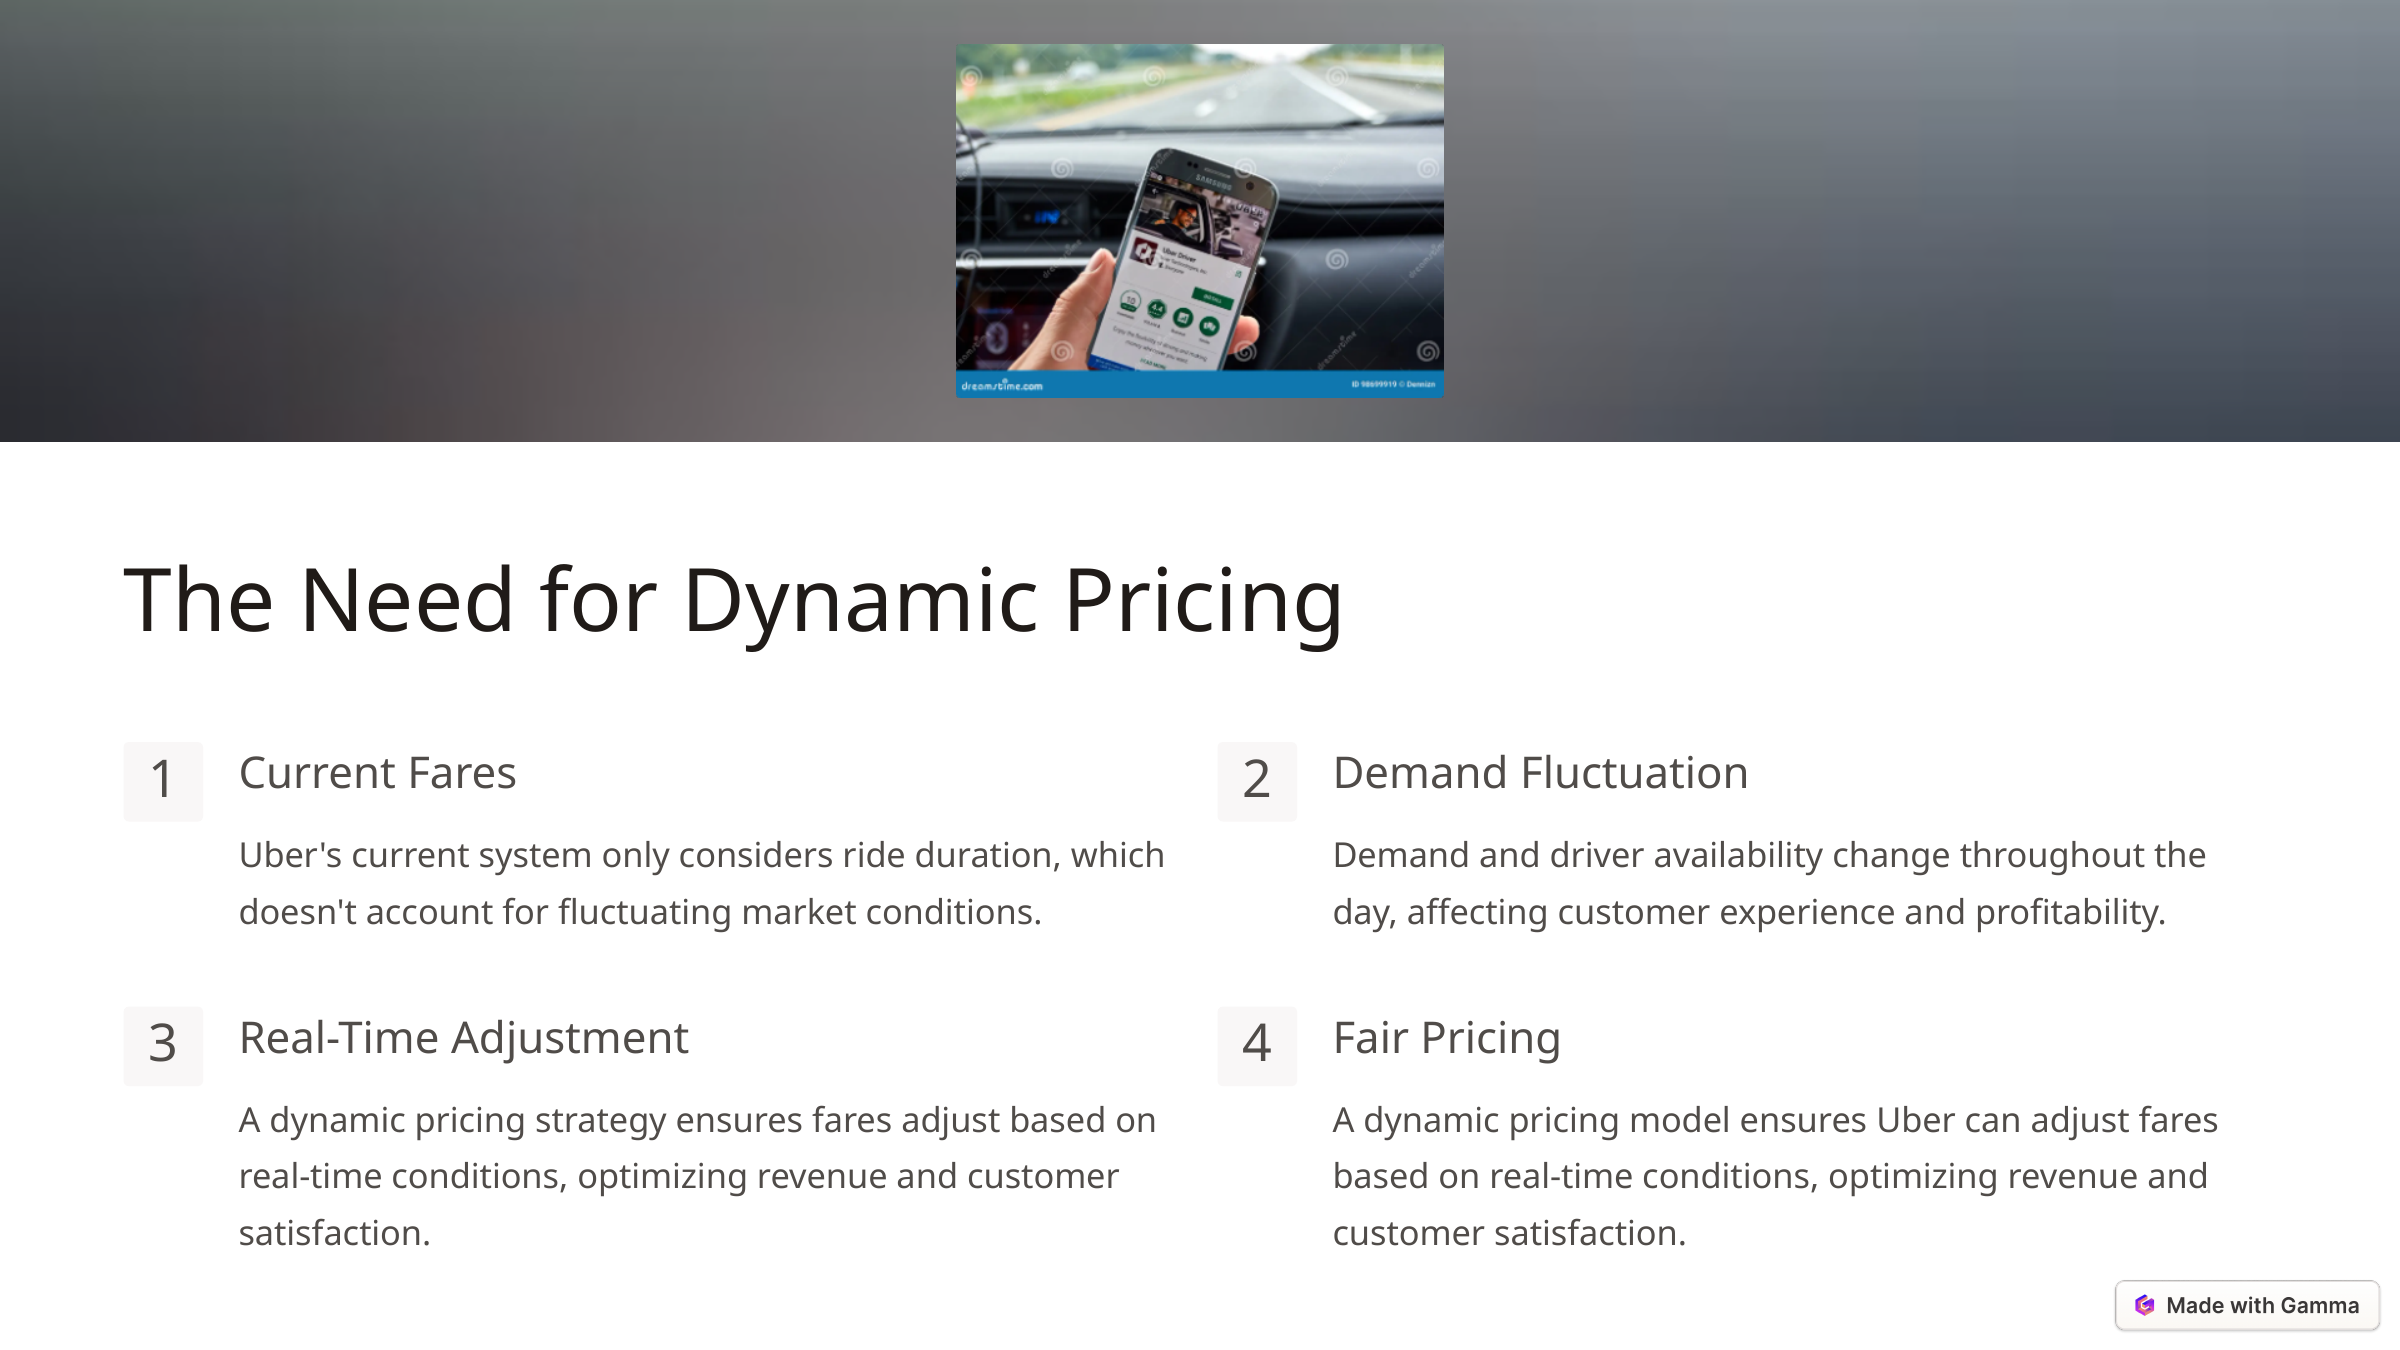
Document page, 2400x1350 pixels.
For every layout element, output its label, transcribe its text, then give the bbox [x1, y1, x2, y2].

text_box 2 [1240, 755, 1275, 809]
text_box A dynamic pricing strategy ensures fares adjust based on real-time conditions, optimizing revenue and customer satisfaction. [238, 1083, 1183, 1253]
text_box A dynamic pricing model ensures Uber can adjust fares based on real-time conditions, optimizing revenue and customer satisfaction. [1332, 1083, 2277, 1253]
text_box Uber's current system only considers ride duration, which doesn't account for fluctuating market conditions. [238, 818, 1183, 932]
text_box 4 [1239, 1019, 1275, 1073]
text_box [123, 1006, 204, 1087]
text_box Fair Pricing [1332, 1006, 1775, 1062]
text_box Demand and driver availability change throughout the day, affecting customer experience and profitability. [1332, 818, 2277, 932]
text_box 1 [151, 755, 176, 809]
text_box [123, 742, 204, 822]
text_box [1217, 742, 1298, 822]
text_box Real-Time Adjustment [238, 1006, 725, 1062]
text_box Demand Fluctuation [1332, 742, 1778, 798]
picture [2106, 1271, 2389, 1339]
text_box [1217, 1006, 1298, 1087]
text_box Current Fares [238, 742, 681, 798]
text_box The Need for Dynamic Pricing [123, 538, 1419, 650]
text_box 3 [146, 1019, 180, 1073]
picture [0, 0, 2400, 442]
